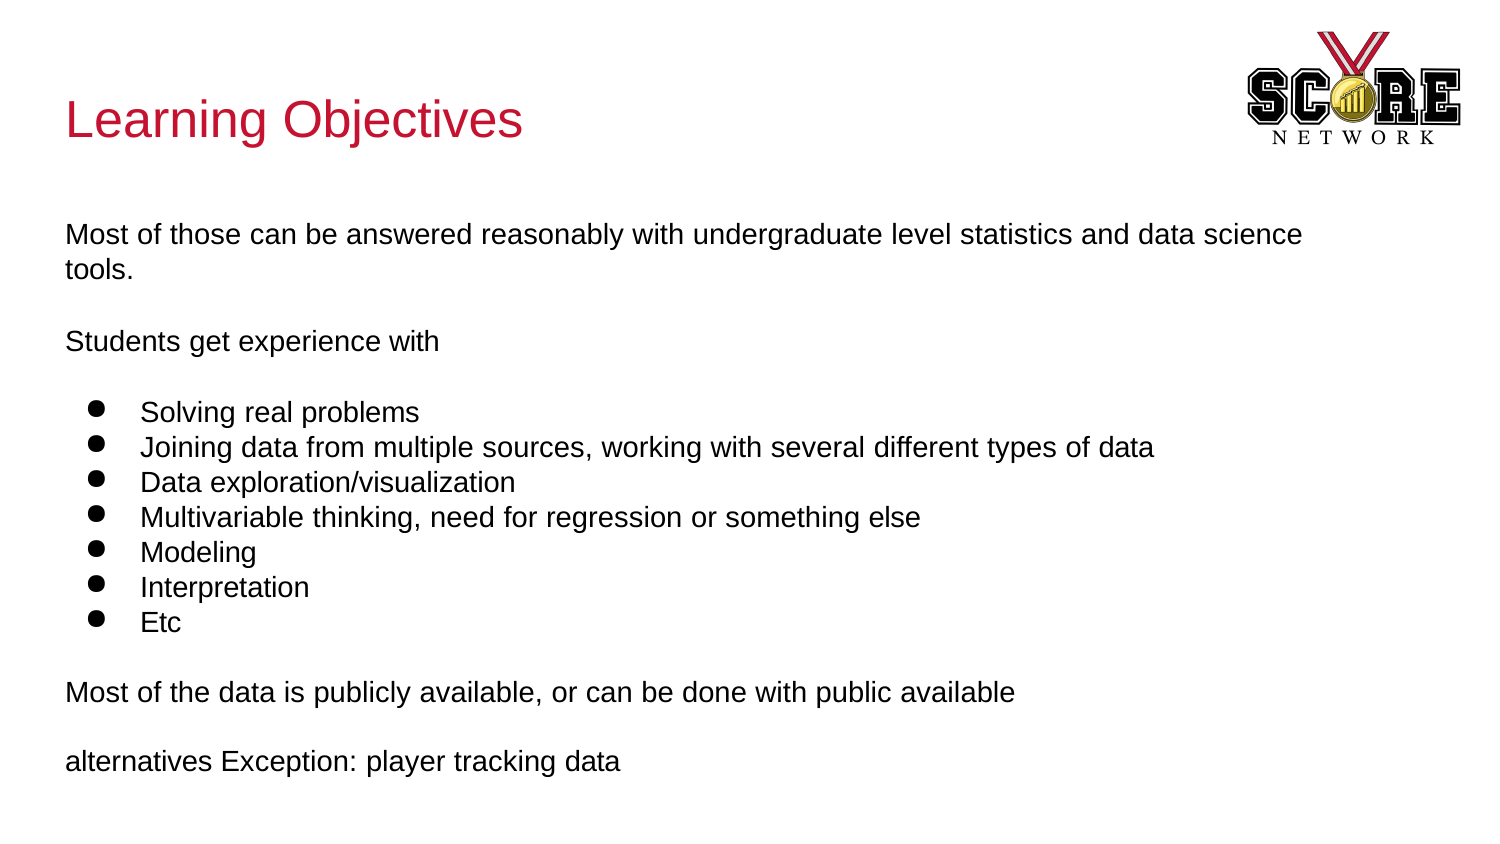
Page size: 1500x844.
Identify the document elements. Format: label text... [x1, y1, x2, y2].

text_box Most of those can be answered reasonably with undergraduate level statistics and data science tools. Students get experience with Solving real problems Joining data from multiple sources, working with several different types of data Data exploration/visualization Multivariable thinking, need for regression or something else Modeling Interpretation Etc Most of the data is publicly available, or can be done with public available alternatives Exception: player tracking data [63, 213, 1375, 778]
picture [1162, 0, 1500, 229]
title Learning Objectives [63, 82, 532, 213]
